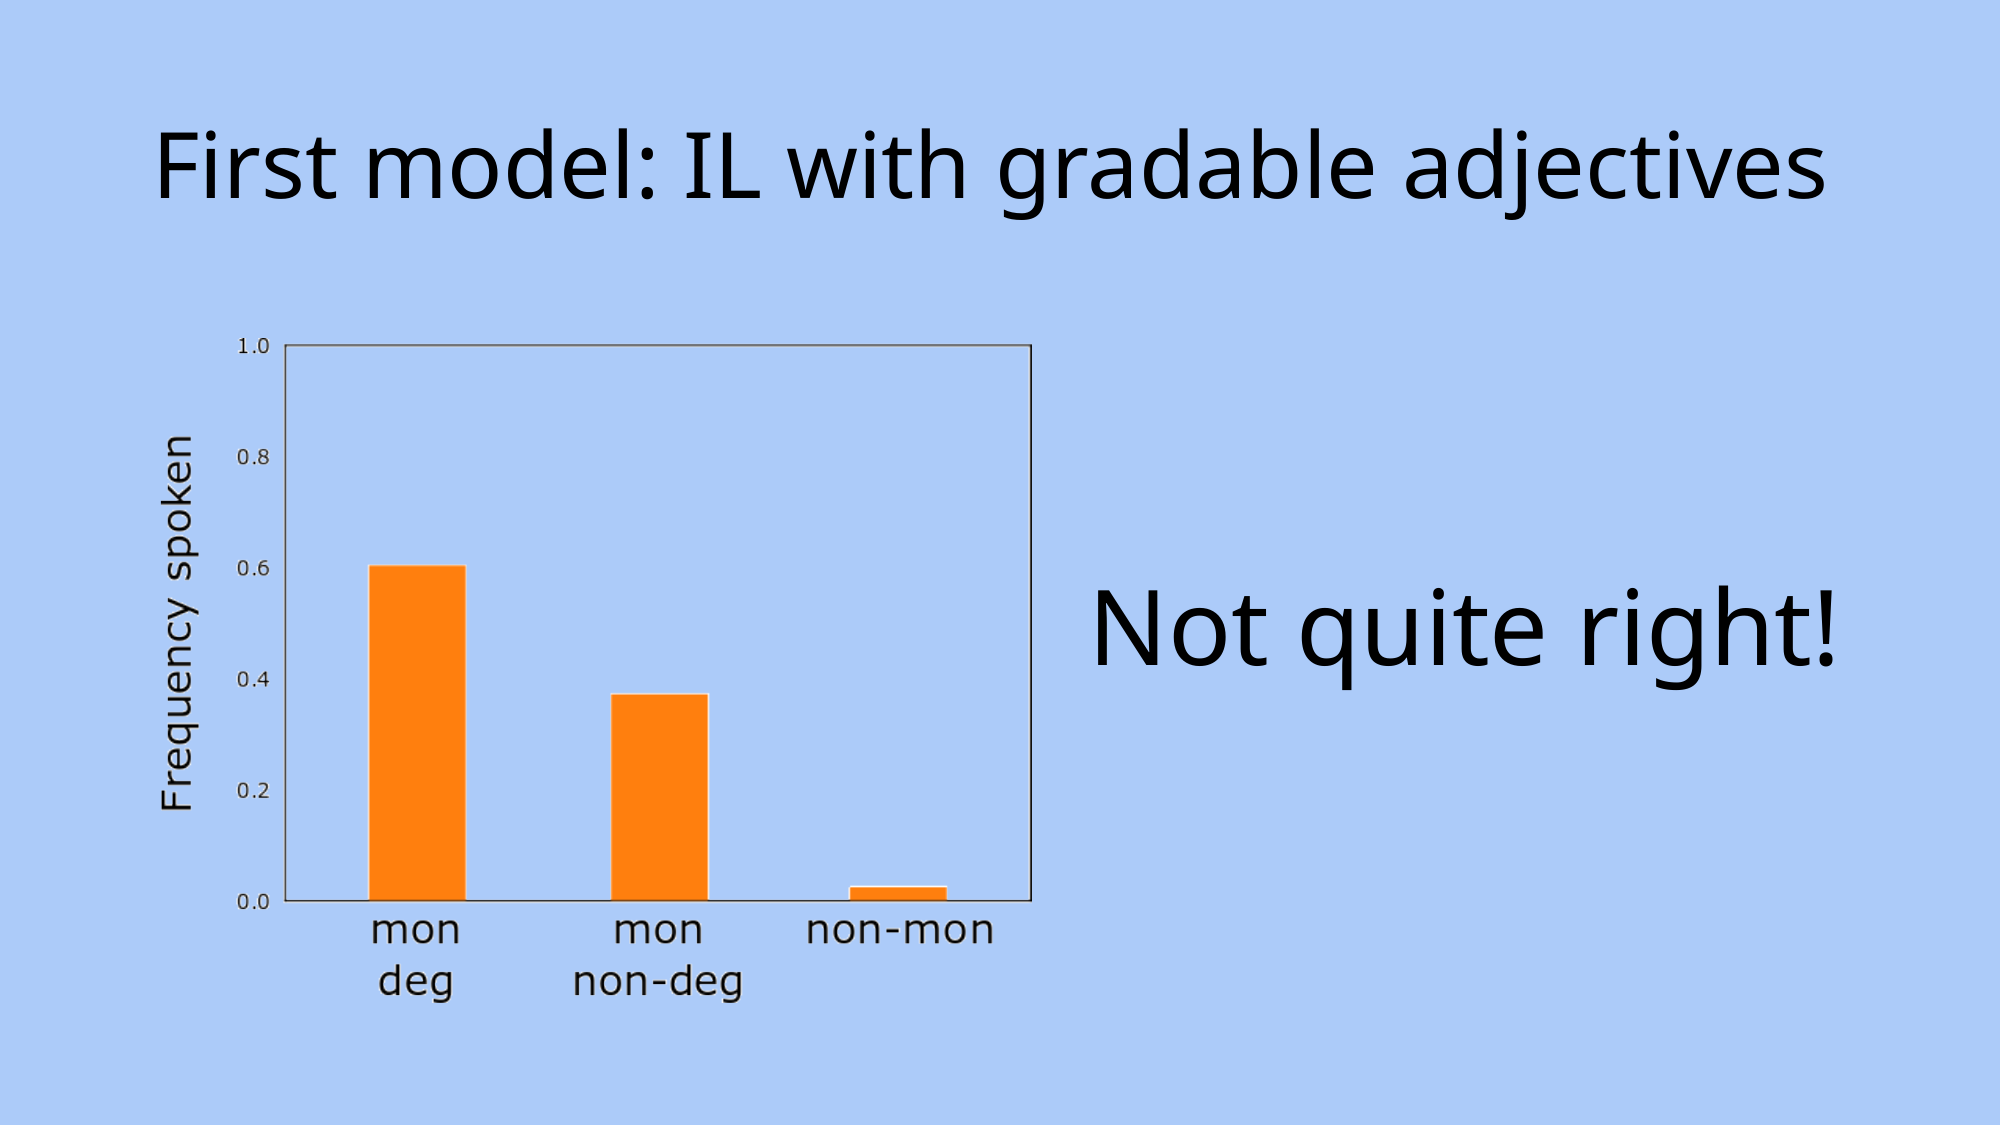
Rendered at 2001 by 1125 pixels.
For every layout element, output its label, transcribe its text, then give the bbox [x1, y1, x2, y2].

text_box Not quite right! [1067, 567, 1863, 707]
picture [160, 338, 1043, 1003]
title First model: IL with gradable adjectives [137, 59, 1863, 278]
